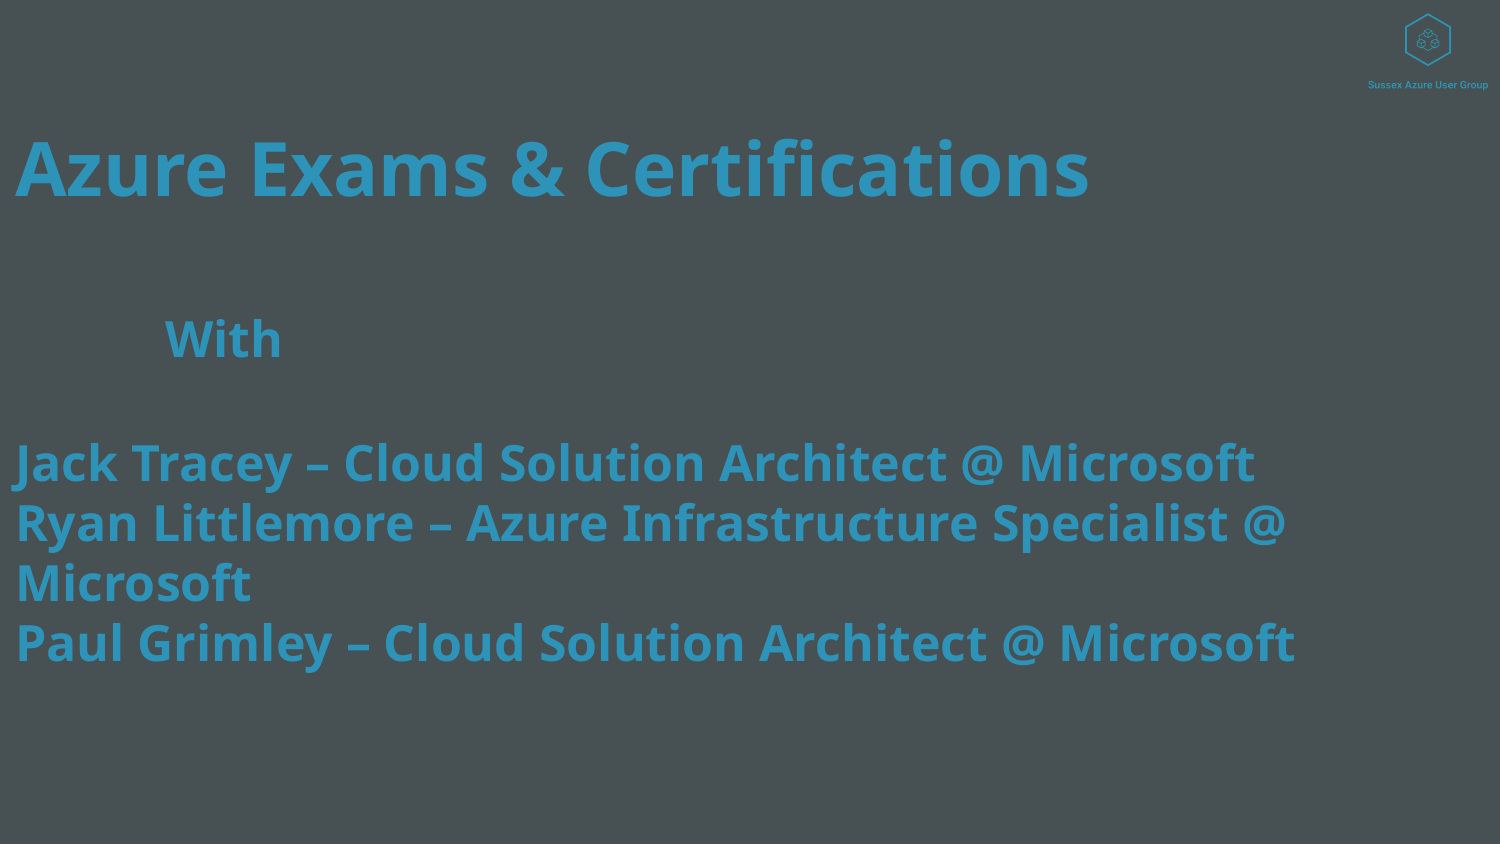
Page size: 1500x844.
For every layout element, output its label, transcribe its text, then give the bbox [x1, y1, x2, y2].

picture [1363, 10, 1491, 91]
title Azure Exams & Certifications With Jack Tracey – Cloud Solution Architect @ Microsoft Ryan Littlemore – Azure Infrastructure Specialist @ Microsoft Paul Grimley – Cloud Solution Architect @ Microsoft [0, 50, 1500, 687]
